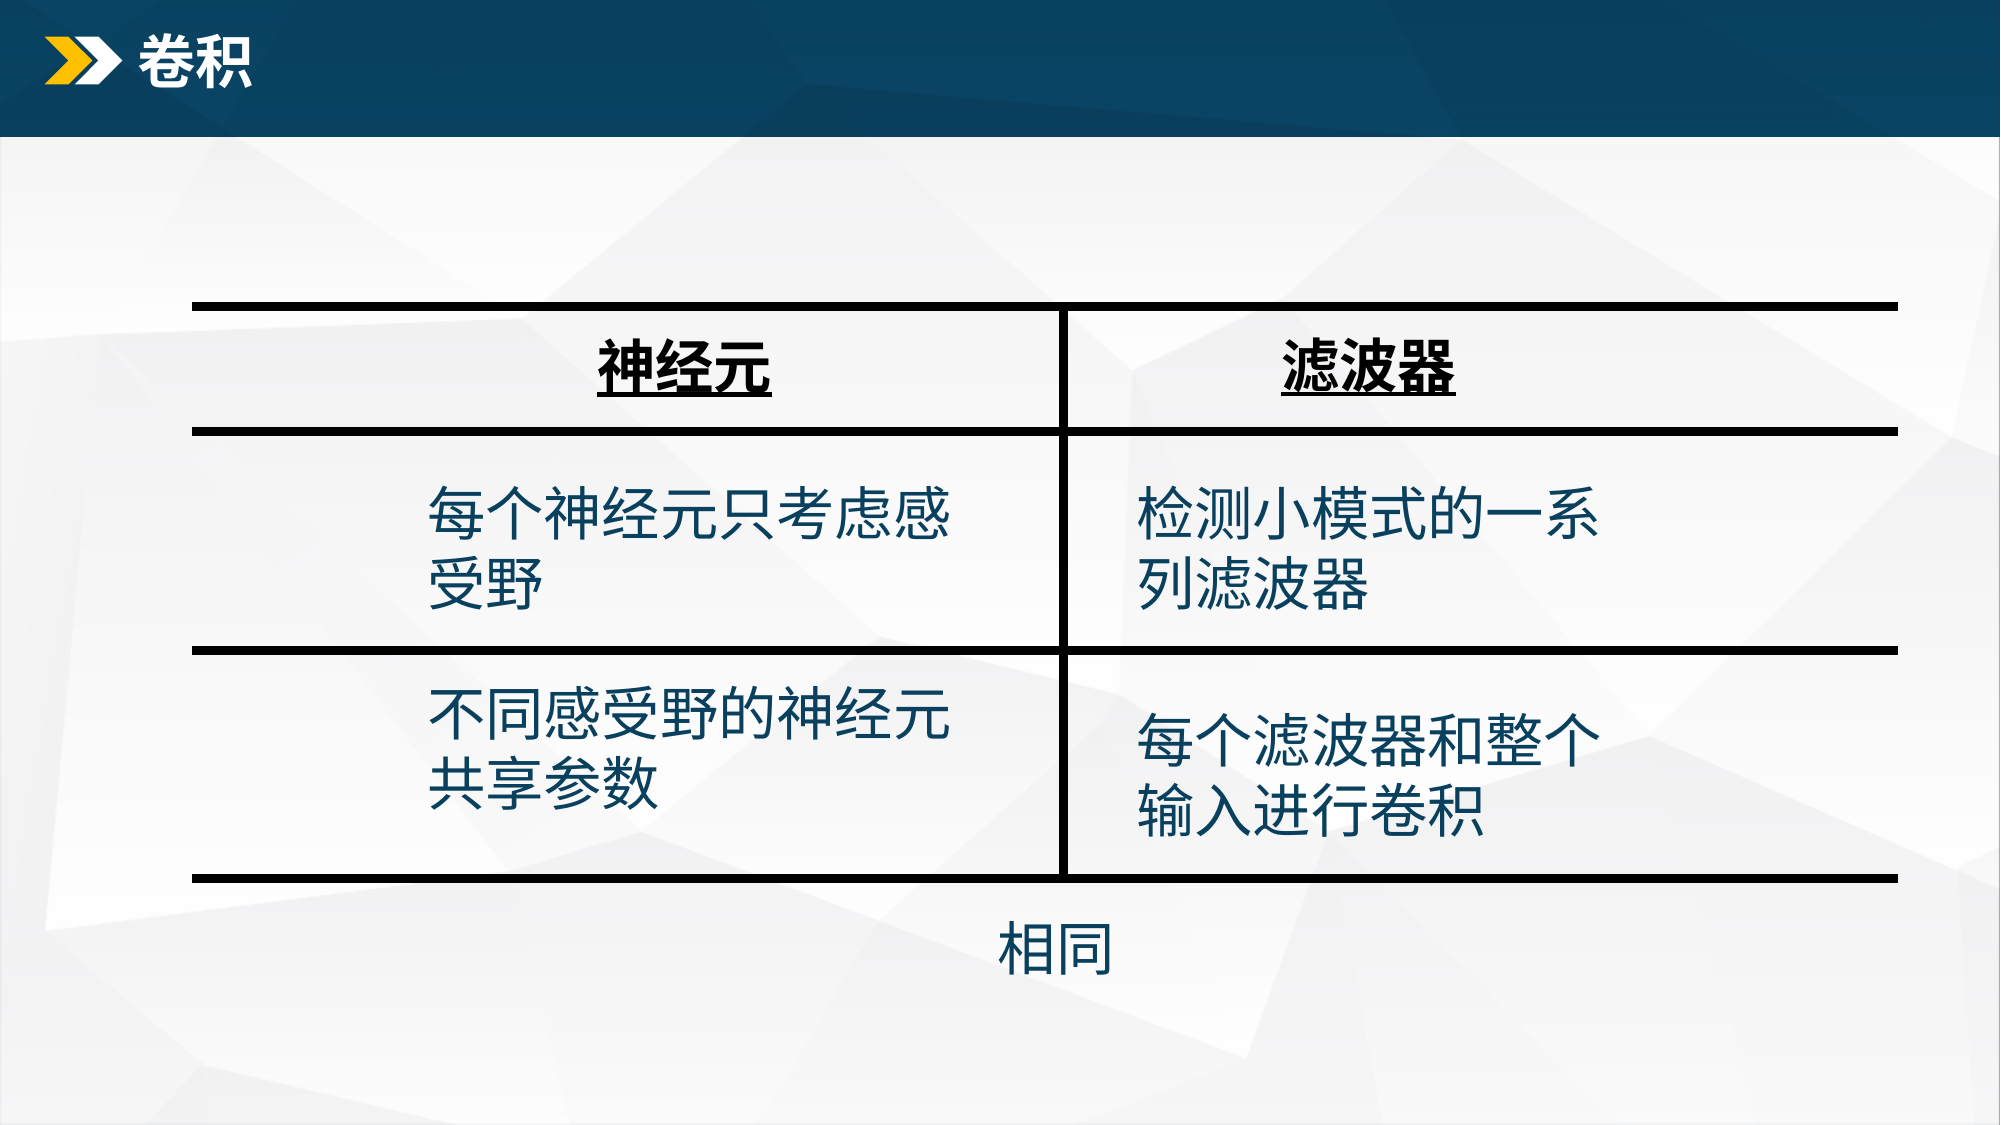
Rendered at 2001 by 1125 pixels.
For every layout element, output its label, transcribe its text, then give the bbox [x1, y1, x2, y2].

text_box 每个神经元只考虑感受野 [412, 469, 1000, 625]
text_box 神经元 [412, 322, 957, 408]
title 卷积 [122, 25, 1723, 137]
picture [0, 0, 2000, 1125]
text_box 滤波器 [1090, 322, 1647, 407]
text_box 每个滤波器和整个输入进行卷积 [1121, 697, 1668, 852]
text_box 检测小模式的一系列滤波器 [1121, 469, 1668, 625]
text_box 相同 [444, 904, 1668, 990]
text_box 不同感受野的神经元共享参数 [412, 669, 1000, 825]
